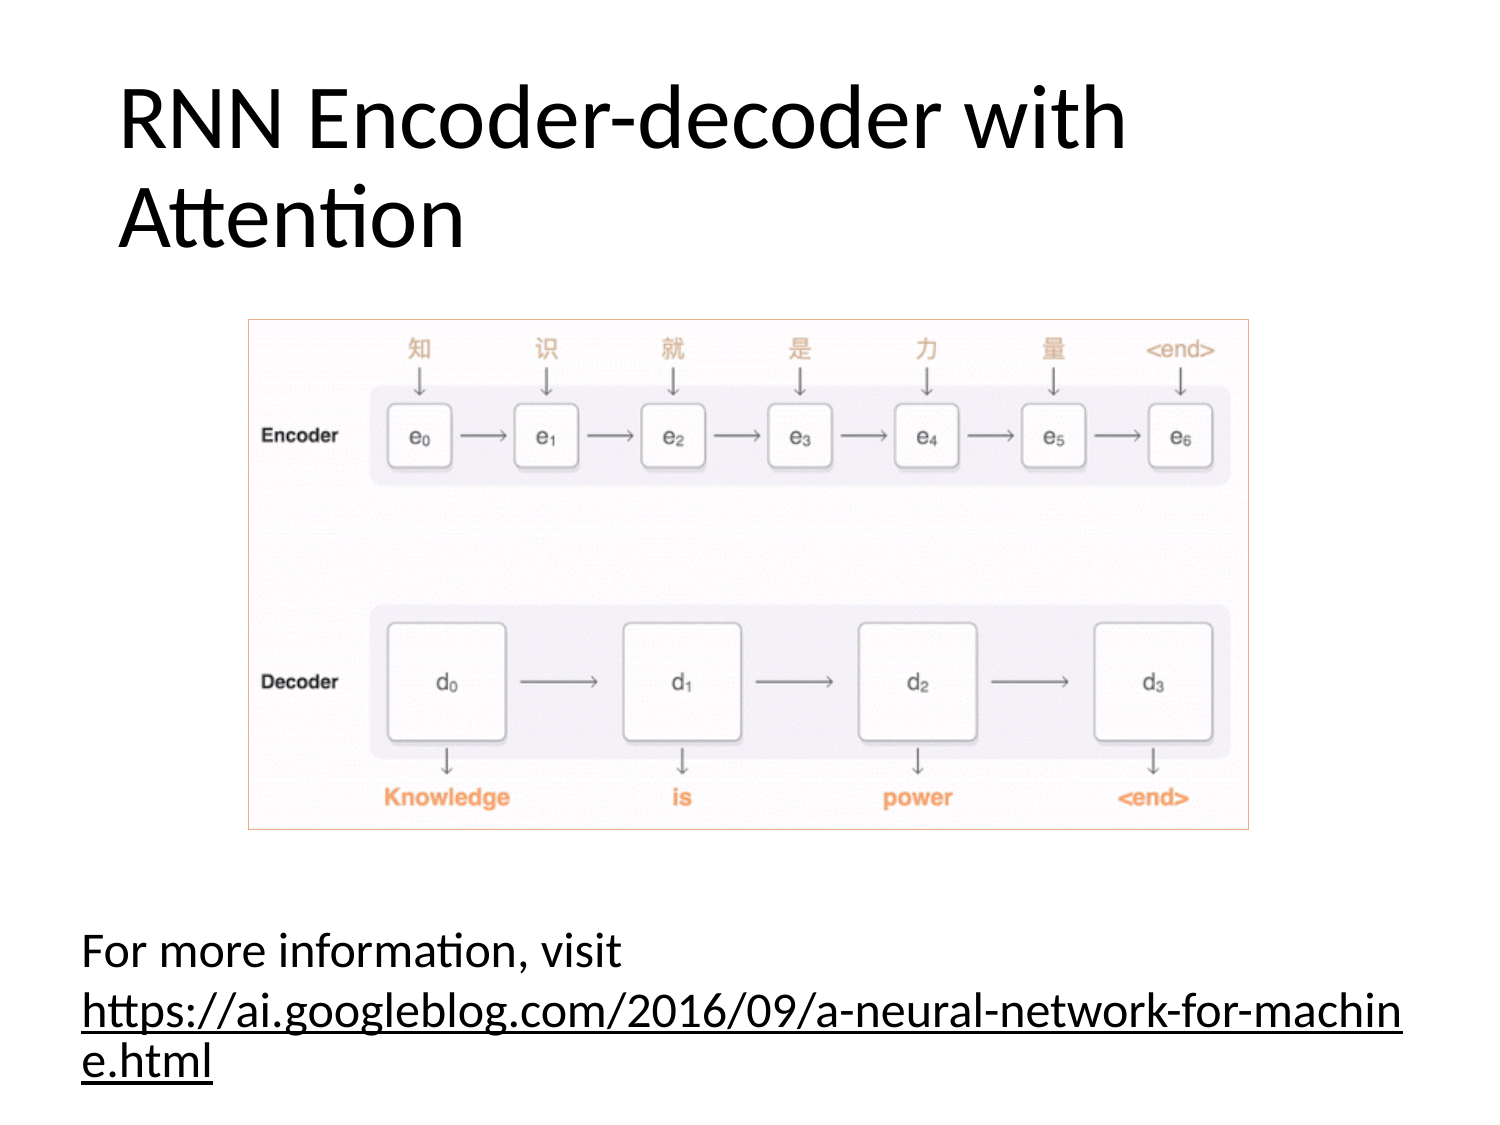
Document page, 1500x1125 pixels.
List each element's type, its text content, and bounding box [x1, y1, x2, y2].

title RNN Encoder-decoder with Attention [103, 59, 1397, 278]
picture [248, 319, 1249, 830]
text_box For more information, visit https://ai.googleblog.com/2016/09/a-neural-network-for-machine.html [66, 910, 1431, 1106]
